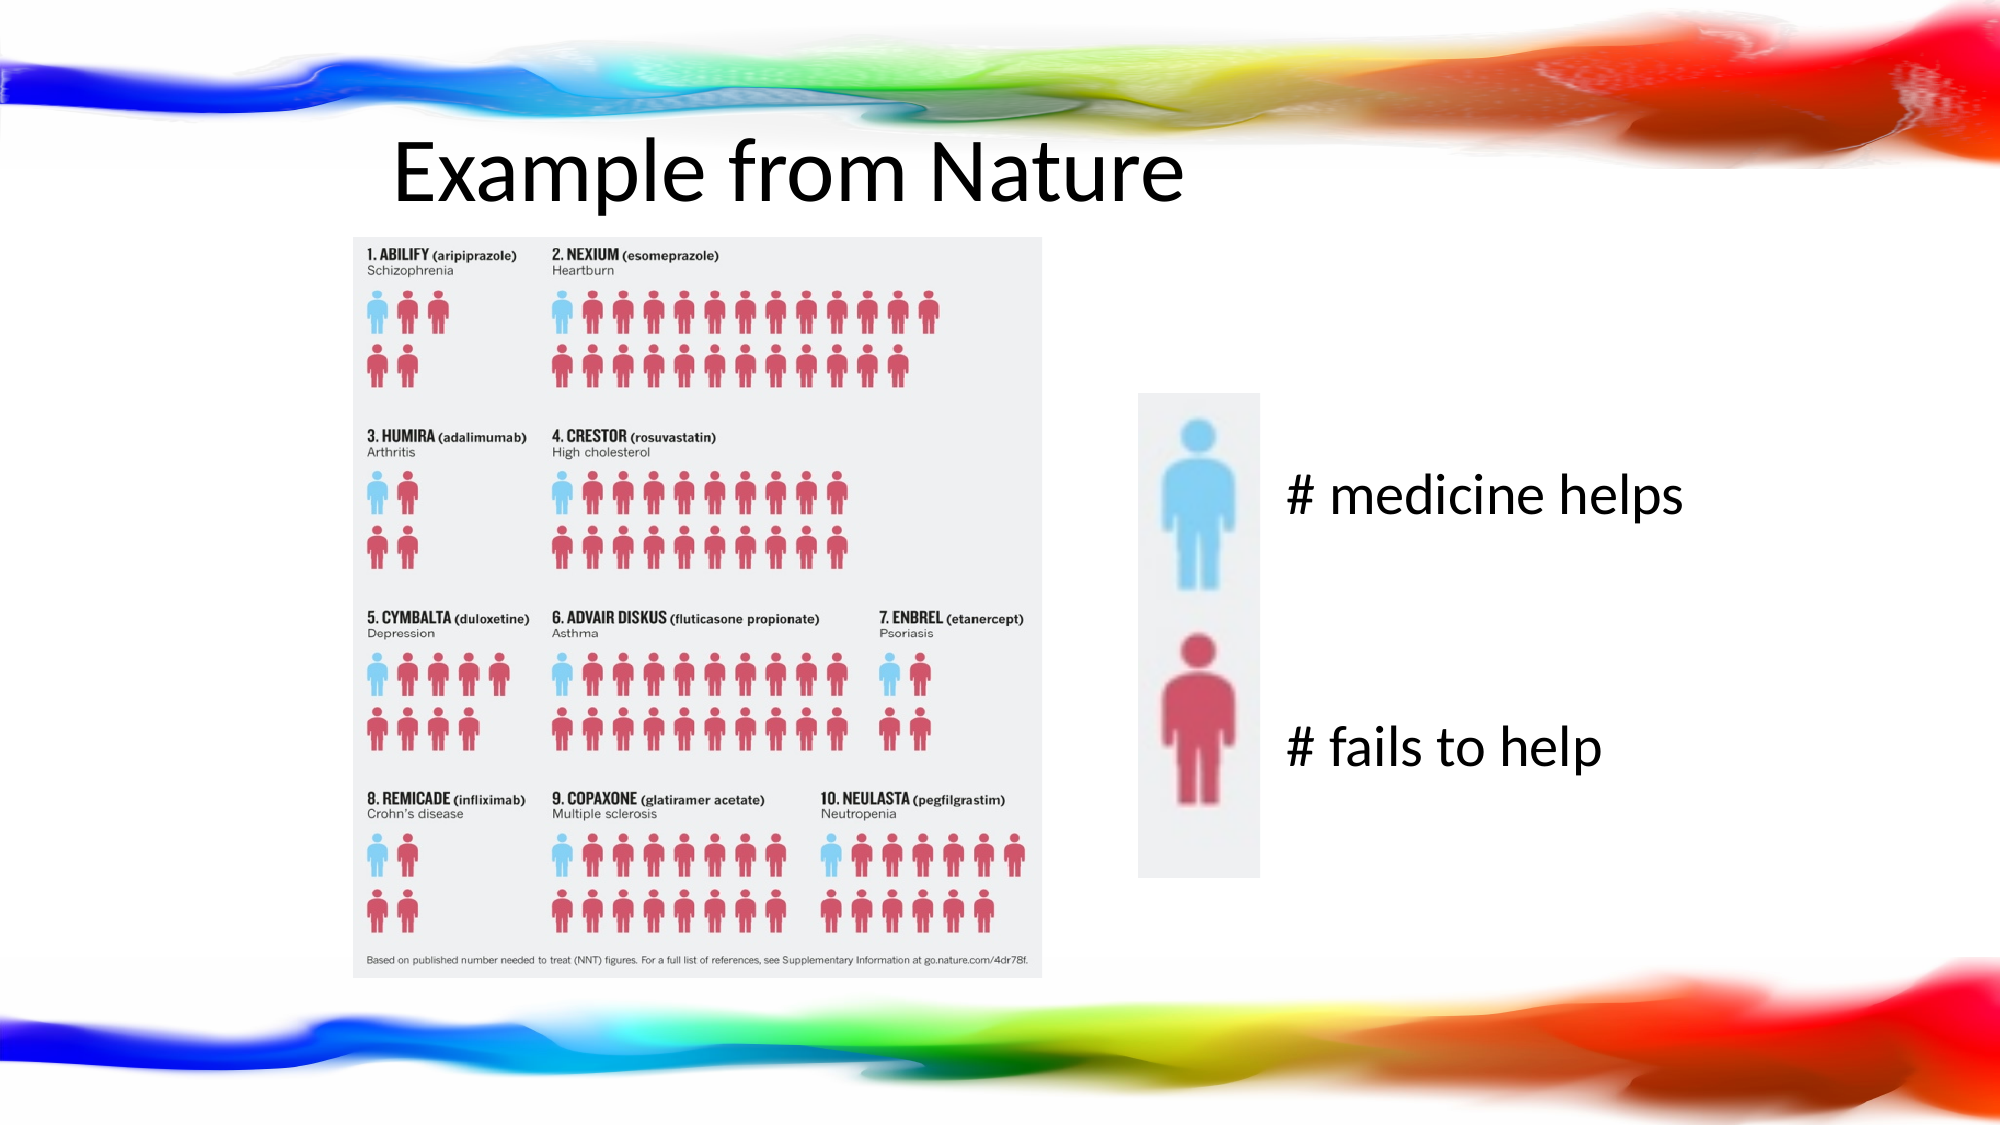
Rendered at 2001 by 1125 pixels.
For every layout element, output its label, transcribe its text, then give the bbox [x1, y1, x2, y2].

picture [0, 237, 2000, 1125]
title Example from Nature [378, 96, 1485, 248]
picture [0, 0, 2000, 169]
picture [1138, 393, 1261, 878]
list # medicine helps # fails to help [1271, 457, 1701, 901]
